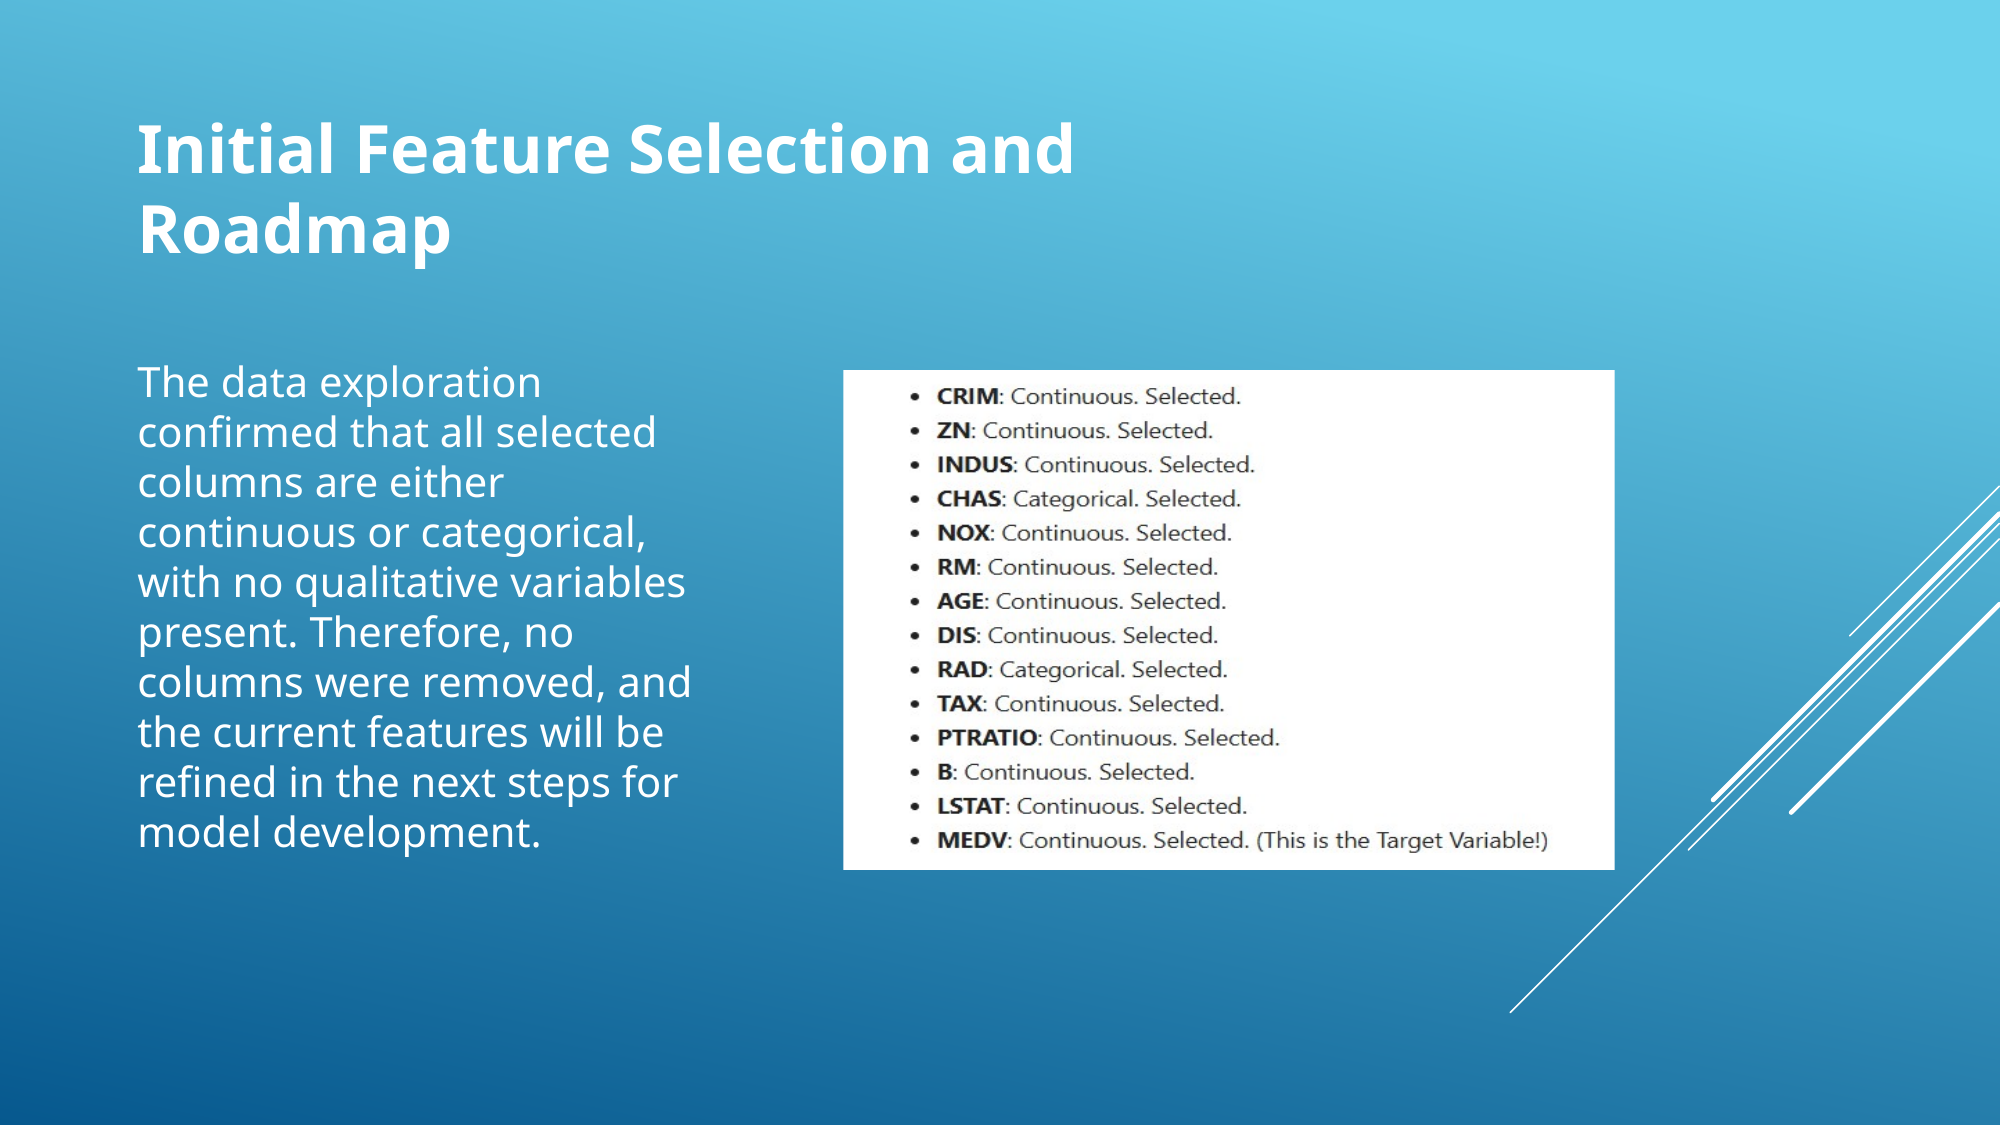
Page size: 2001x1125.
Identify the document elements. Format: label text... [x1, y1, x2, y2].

list The data exploration confirmed that all selected columns are either continuous or categorical, with no qualitative variables present. Therefore, no columns were removed, and the current features will be refined in the next steps for model development. [122, 279, 735, 933]
picture [843, 370, 1616, 870]
text_box Initial Feature Selection and Roadmap [122, 99, 1173, 274]
